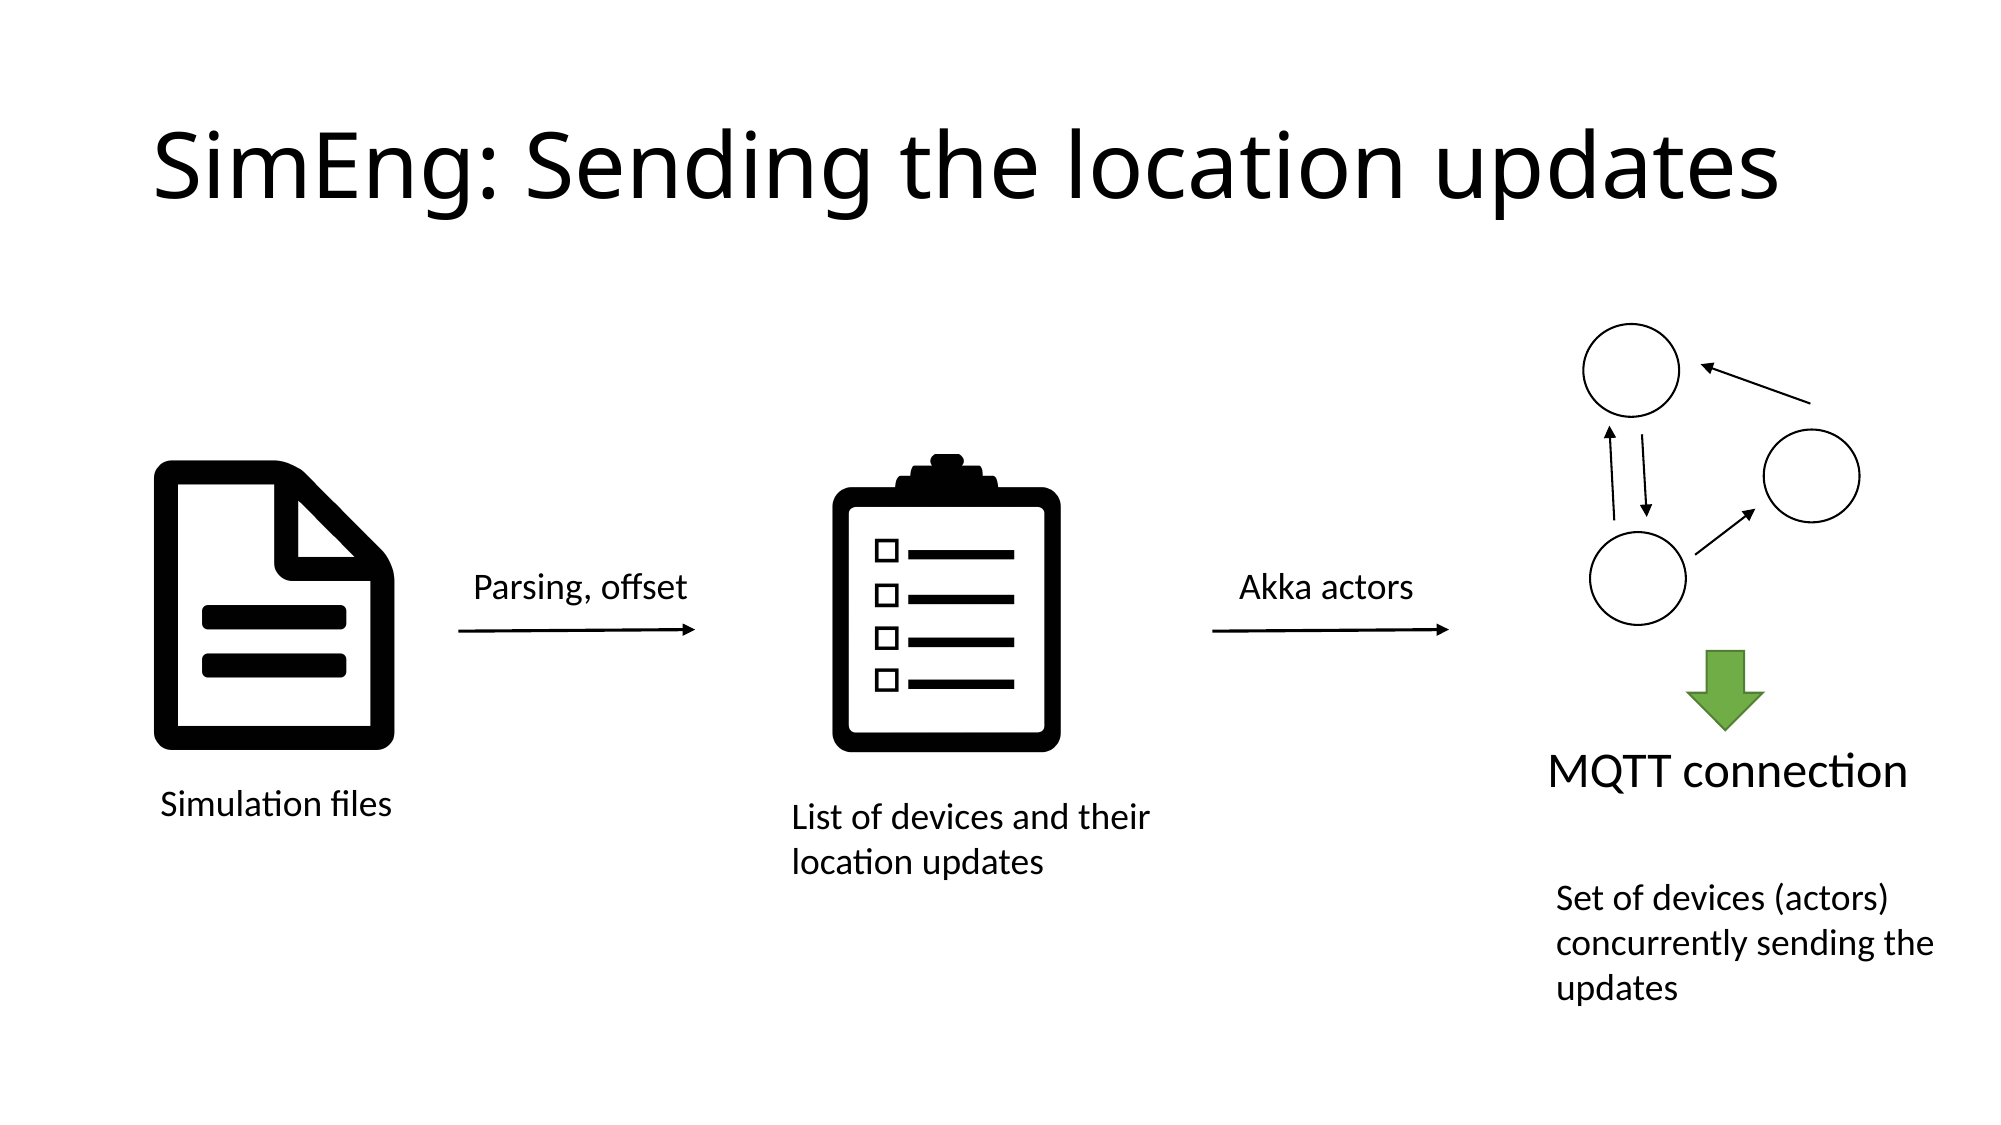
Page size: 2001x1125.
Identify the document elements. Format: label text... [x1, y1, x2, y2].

text_box List of devices and their location updates [776, 784, 1292, 890]
text_box [1685, 649, 1766, 730]
text_box [1589, 531, 1687, 626]
text_box [1582, 322, 1681, 418]
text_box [1695, 508, 1756, 555]
title SimEng: Sending the location updates [137, 59, 1863, 278]
text_box Simulation files [145, 771, 596, 832]
picture [797, 453, 1084, 753]
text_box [1700, 364, 1811, 404]
text_box MQTT connection [1532, 730, 2000, 806]
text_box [1641, 434, 1647, 517]
text_box Set of devices (actors) concurrently sending the updates [1541, 865, 2000, 1016]
picture [107, 435, 445, 773]
text_box Akka actors [1224, 554, 1605, 615]
text_box Parsing, offset [458, 554, 797, 615]
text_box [1609, 425, 1615, 521]
text_box [1762, 428, 1861, 524]
